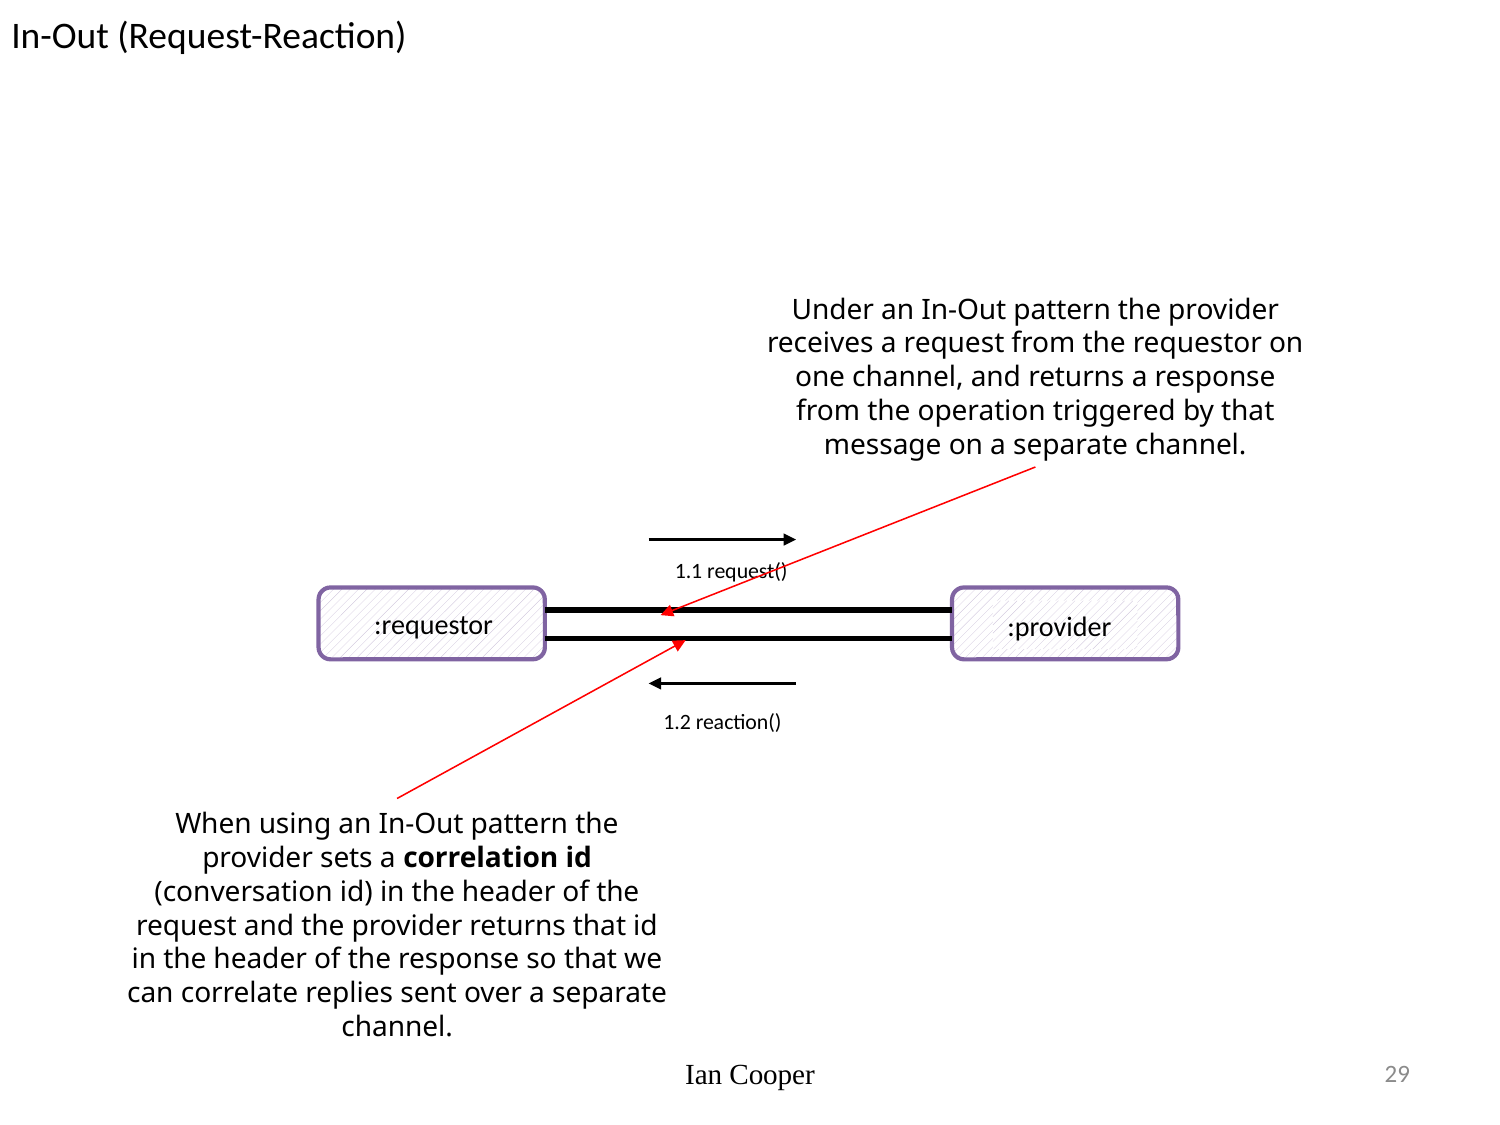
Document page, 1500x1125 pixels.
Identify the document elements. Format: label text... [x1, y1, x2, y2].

footer Ian Cooper [512, 1042, 988, 1103]
text_box When using an In-Out pattern the provider sets a correlation id (conversation id) in the header of the request and the provider returns that id in the header of the response so that we can correlate replies sent over a separate channel. [111, 798, 683, 1050]
text_box [316, 585, 547, 662]
text_box 1.2 reaction() [691, 700, 844, 742]
text_box In-Out (Request-Reaction) [0, 0, 1500, 68]
slide_number 29 [1074, 1042, 1425, 1103]
text_box [949, 585, 1181, 662]
text_box Under an In-Out pattern the provider receives a request from the requestor on one channel, and returns a response from the operation triggered by that message on a separate channel. [750, 283, 1321, 468]
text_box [660, 468, 1036, 616]
text_box :requestor [359, 598, 513, 648]
text_box :provider [992, 600, 1138, 650]
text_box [396, 639, 686, 799]
